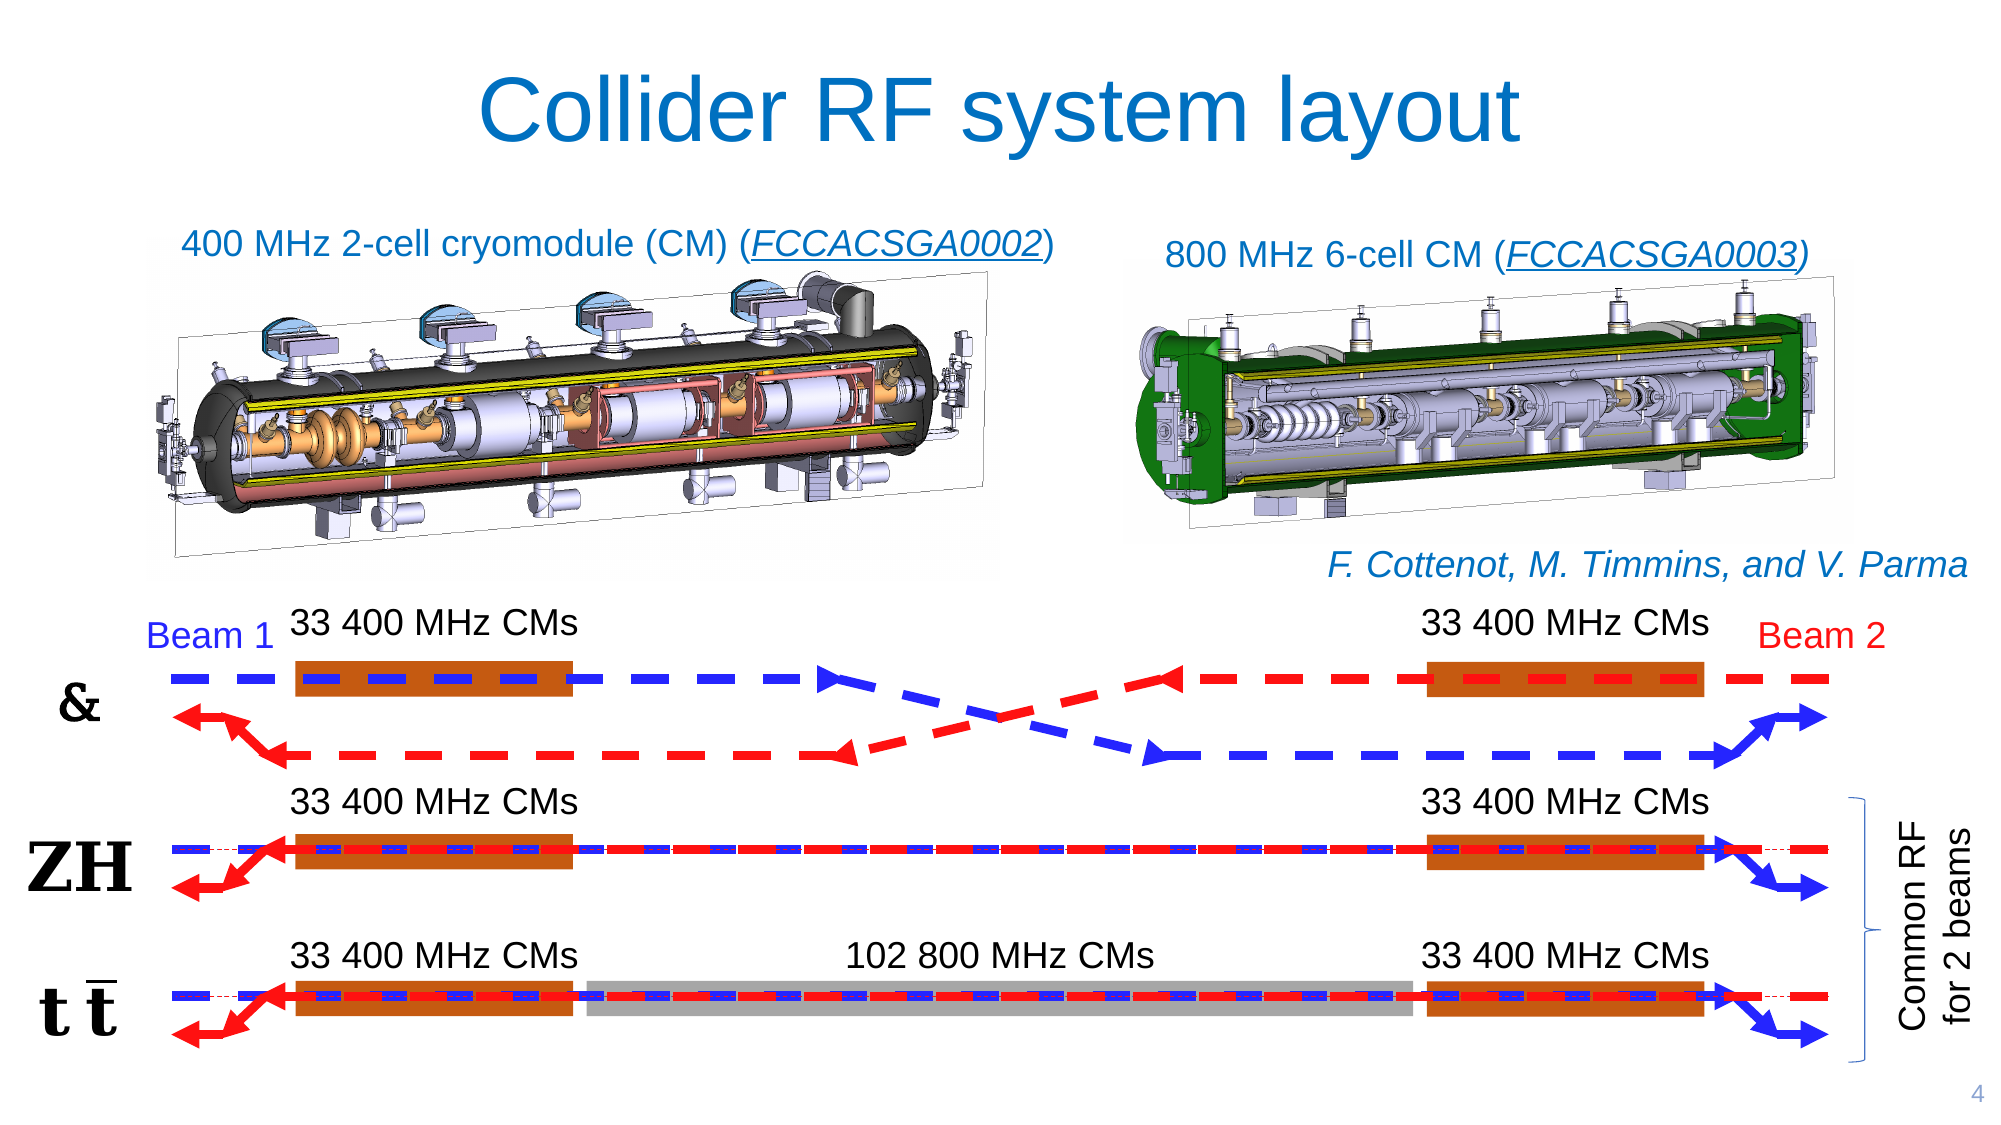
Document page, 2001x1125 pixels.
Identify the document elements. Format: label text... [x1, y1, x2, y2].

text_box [171, 996, 1830, 1039]
text_box 102 800 MHz CMs [830, 924, 1170, 984]
text_box [1426, 834, 1705, 849]
text_box [1426, 984, 1705, 996]
text_box 33 400 MHz CMs [1406, 769, 1726, 830]
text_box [1734, 711, 1779, 755]
picture [1123, 259, 1854, 544]
text_box [294, 984, 574, 996]
text_box [586, 980, 1414, 996]
picture [146, 237, 1000, 581]
text_box 33 400 MHz CMs [274, 769, 594, 830]
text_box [827, 679, 1162, 760]
text_box 33 400 MHz CMs [274, 590, 594, 651]
text_box Beam 2 [1742, 604, 1902, 664]
text_box [294, 833, 574, 849]
text_box 33 400 MHz CMs [1406, 923, 1726, 984]
text_box [294, 680, 574, 698]
text_box [1426, 661, 1705, 679]
text_box F. Cottenot, M. Timmins, and V. Parma [1312, 532, 1985, 592]
text_box 400 MHz 2-cell cryomodule (CM) (FCCACSGA0002) [166, 211, 1070, 272]
title Collider RF system layout [0, 3, 2000, 221]
text_box [1848, 797, 1882, 1063]
text_box 800 MHz 6-cell CM (FCCACSGA0003) [1150, 222, 1825, 259]
text_box [1426, 680, 1705, 698]
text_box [221, 711, 266, 755]
text_box Common RF for 2 beams [1879, 780, 1985, 1072]
text_box Beam 1 [131, 604, 290, 664]
text_box 33 400 MHz CMs [1406, 590, 1726, 651]
text_box [294, 660, 574, 679]
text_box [171, 849, 1830, 893]
slide_number 4 [1550, 1062, 2000, 1122]
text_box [1162, 680, 1173, 760]
text_box 33 400 MHz CMs [274, 923, 594, 984]
